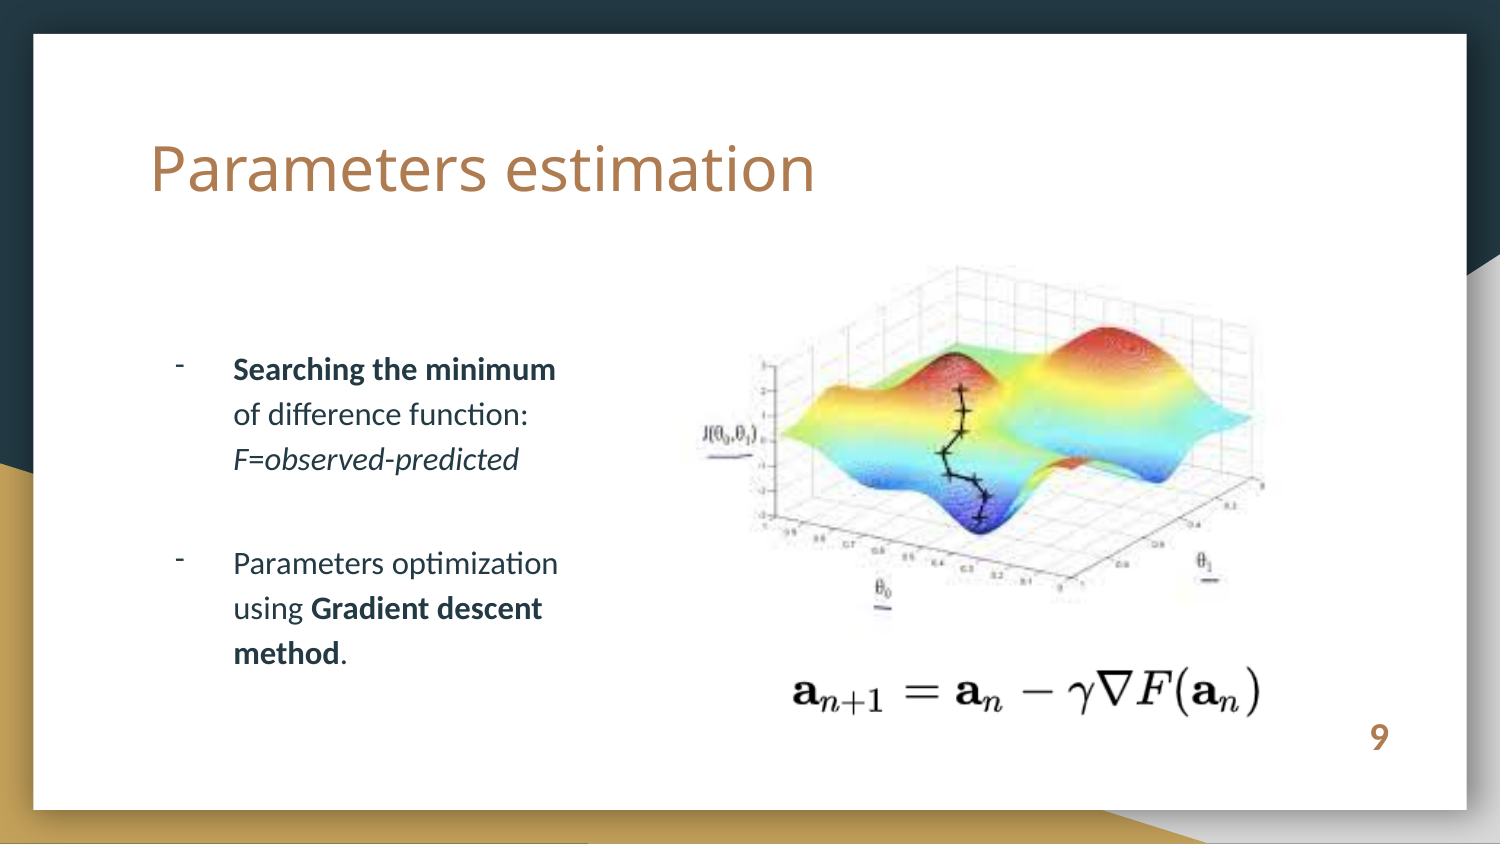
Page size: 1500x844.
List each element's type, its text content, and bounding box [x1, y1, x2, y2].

picture [773, 650, 1271, 740]
picture [679, 248, 1324, 635]
title Parameters estimation [134, 113, 1366, 271]
text_box 9 [1321, 695, 1437, 792]
list Searching the minimum of difference function: F=observed-predicted Parameters optimization using Gradient descent method. [134, 326, 585, 729]
